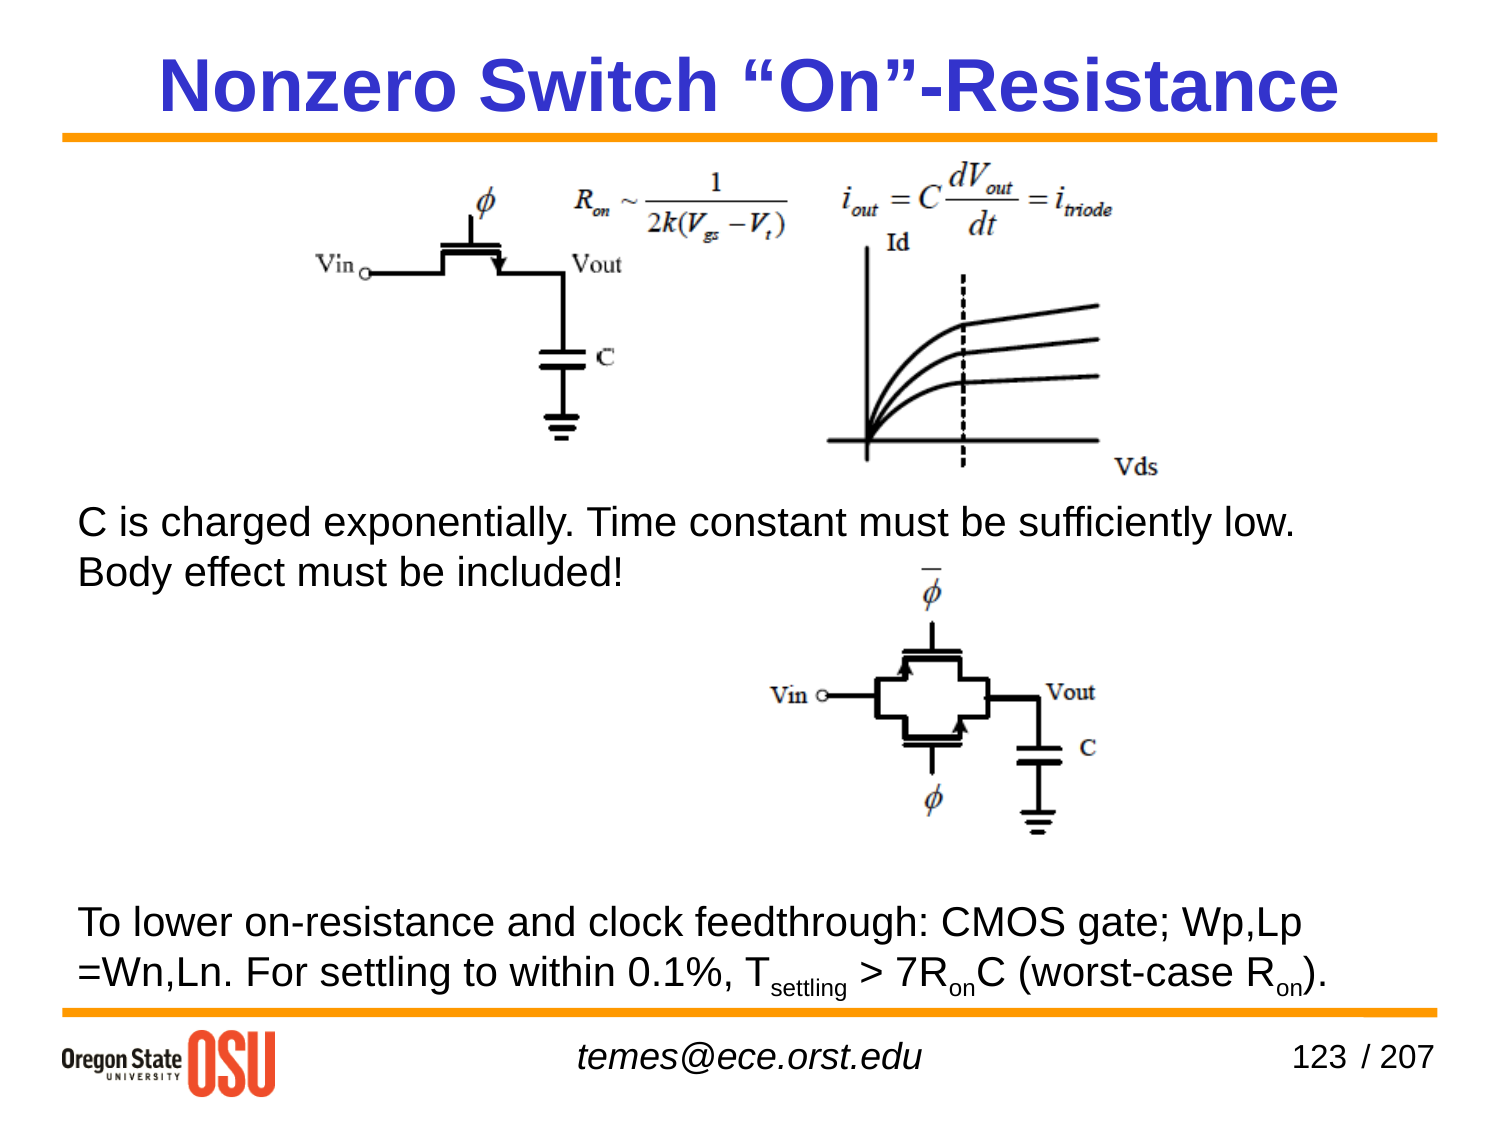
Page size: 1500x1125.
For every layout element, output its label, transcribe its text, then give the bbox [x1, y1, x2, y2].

picture [749, 562, 1121, 858]
text_box C is charged exponentially. Time constant must be sufficiently low. Body effect must be included! [62, 487, 1438, 603]
text_box To lower on-resistance and clock feedthrough: CMOS gate; Wp,Lp =Wn,Ln. For settling to within 0.1%, Tsettling > 7RonC (worst-case Ron). [62, 887, 1438, 1010]
title Nonzero Switch “On”-Resistance [112, 24, 1388, 138]
picture [62, 1012, 275, 1113]
slide_number 123 [1153, 1025, 1363, 1085]
picture [299, 149, 1163, 477]
